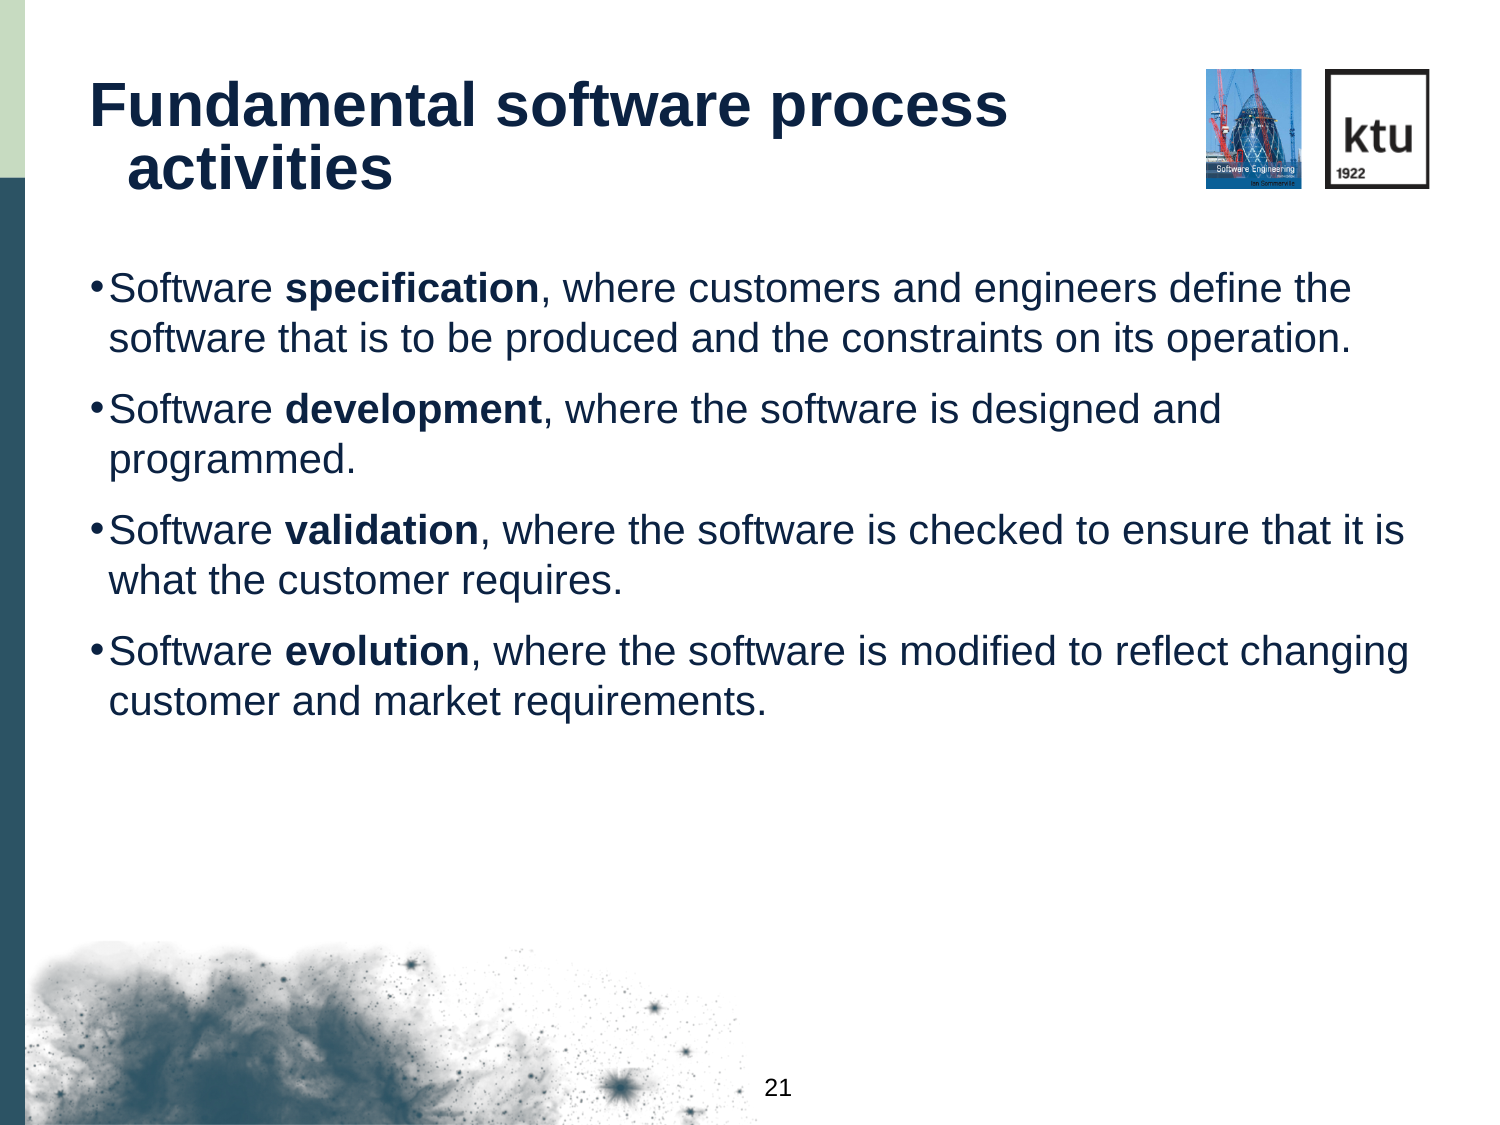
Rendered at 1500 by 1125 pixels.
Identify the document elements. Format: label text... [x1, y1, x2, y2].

picture [25, 941, 760, 1124]
list Software specification, where customers and engineers define the software that is to be produced and the constraints on its operation. Software development, where the software is designed and programmed. Software validation, where the software is checked to ensure that it is what the customer requires. Software evolution, where the software is modified to reflect changing customer and market requirements. [75, 253, 1482, 952]
picture [1206, 69, 1302, 189]
list Fundamental software process activities [75, 69, 1206, 171]
